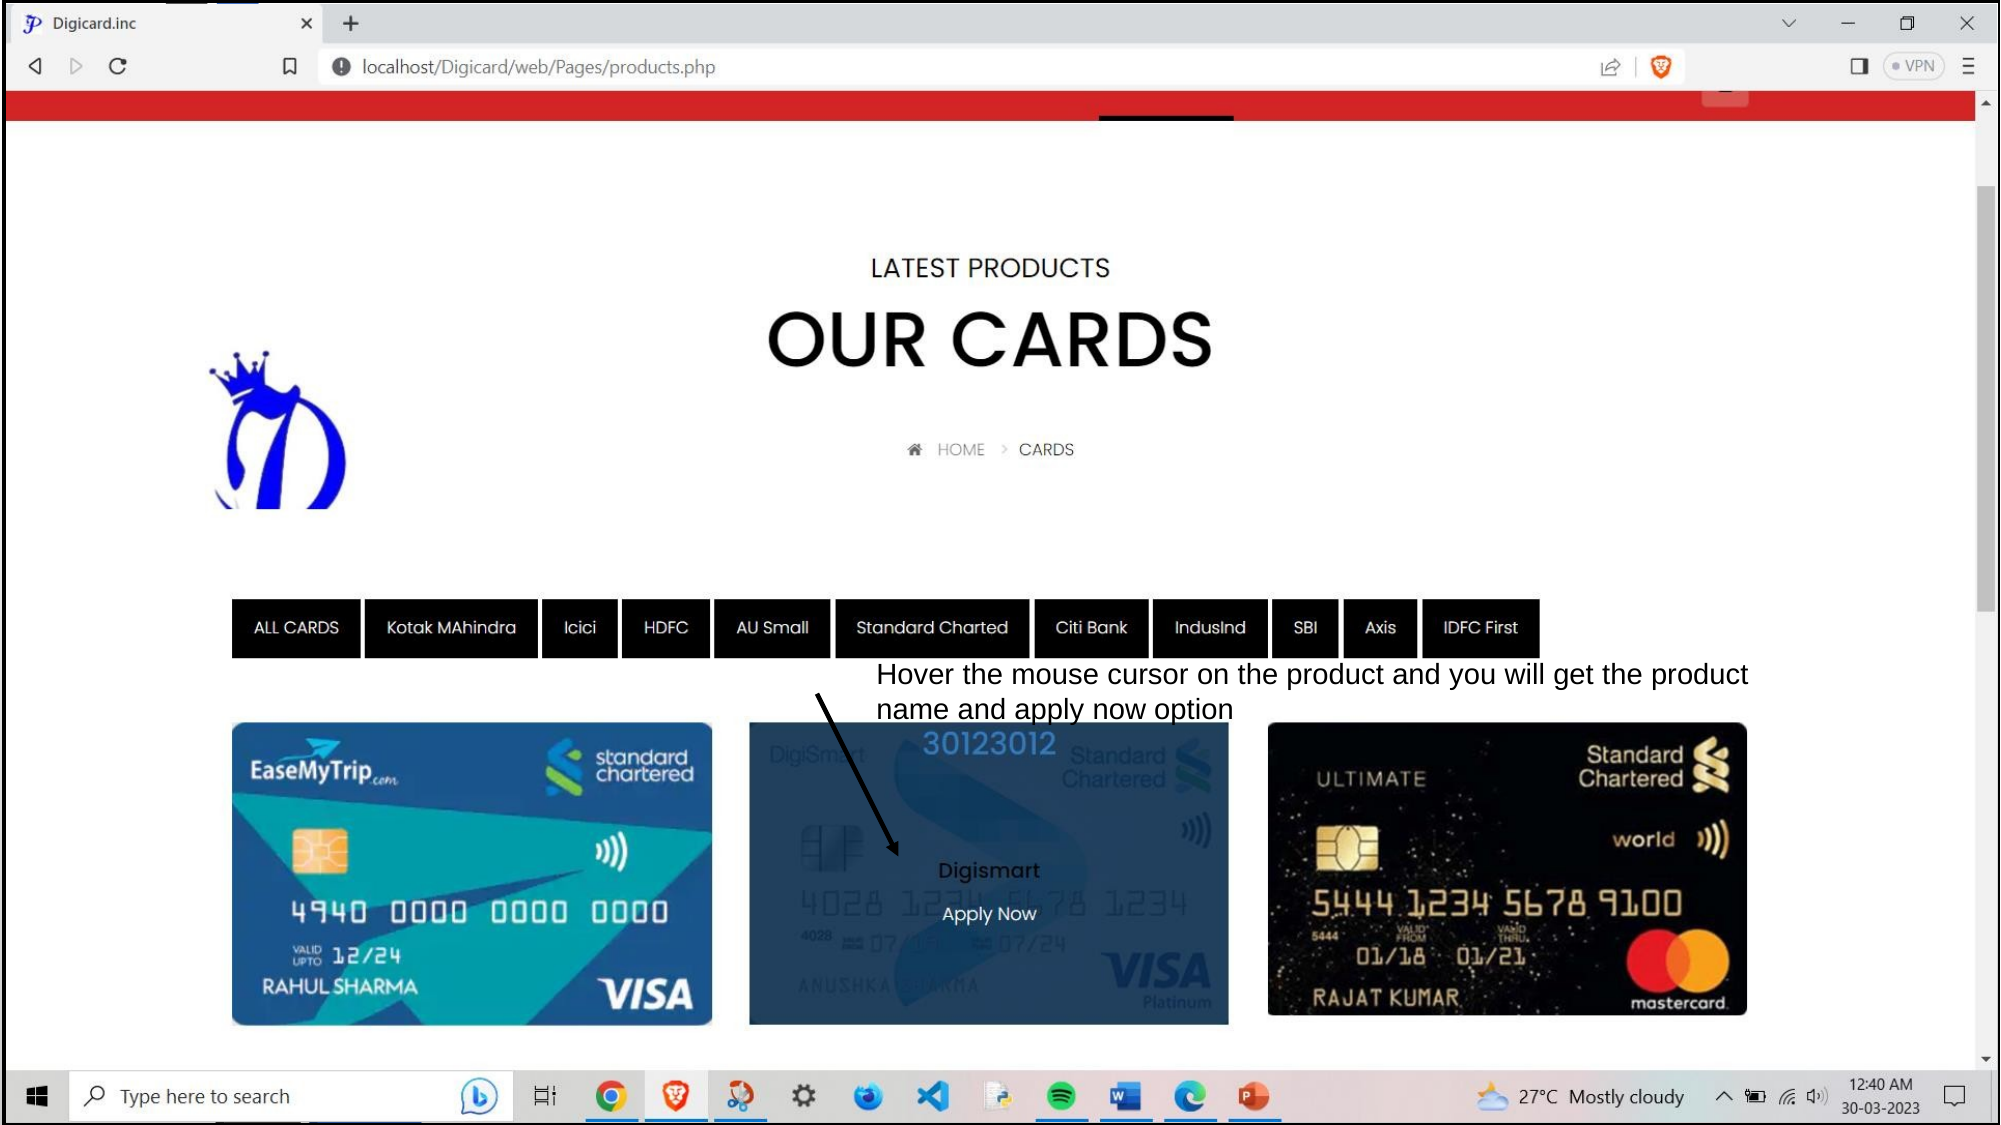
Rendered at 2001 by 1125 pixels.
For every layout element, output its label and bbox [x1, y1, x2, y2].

text_box [816, 693, 899, 857]
text_box [3, 1, 2000, 1125]
